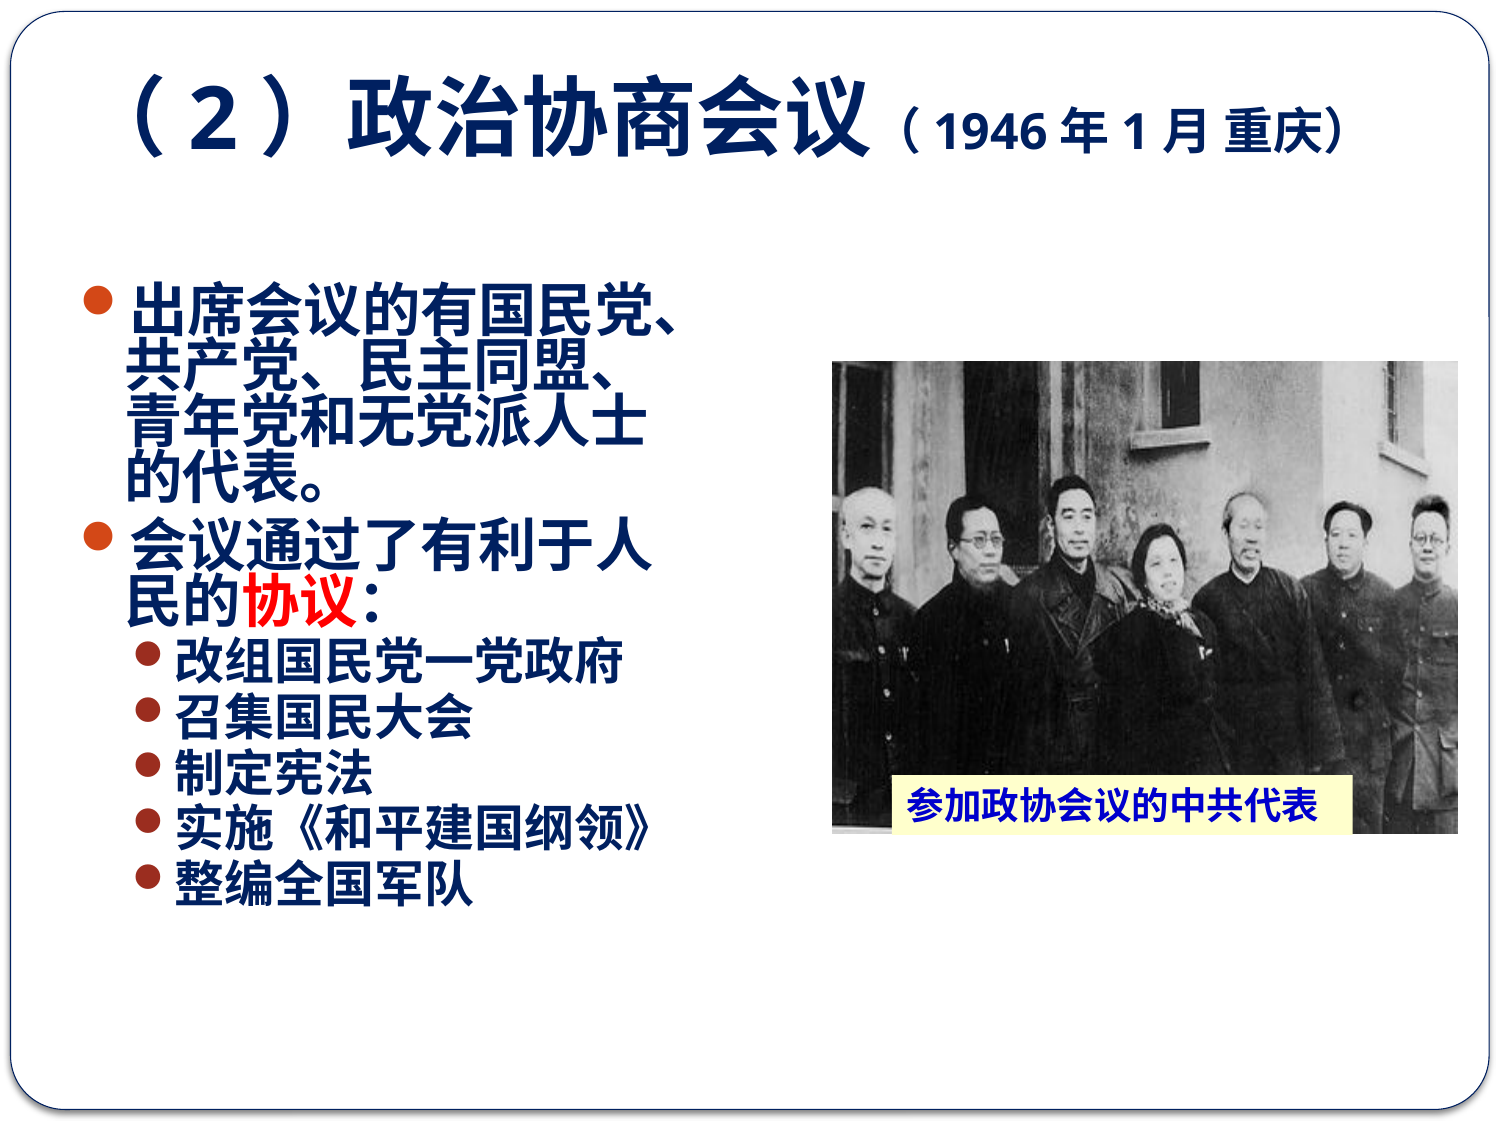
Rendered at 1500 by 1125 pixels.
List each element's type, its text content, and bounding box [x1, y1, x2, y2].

list 出席会议的有国民党、共产党、民主同盟、青年党和无党派人士的代表。 会议通过了有利于人民的协议： 改组国民党一党政府 召集国民大会 制定宪法 实施《和平建国纲领》 整编全国军队 [64, 278, 715, 1000]
text_box （2）政治协商会议（1946年1月 重庆） [64, 54, 1427, 194]
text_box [832, 361, 1458, 836]
